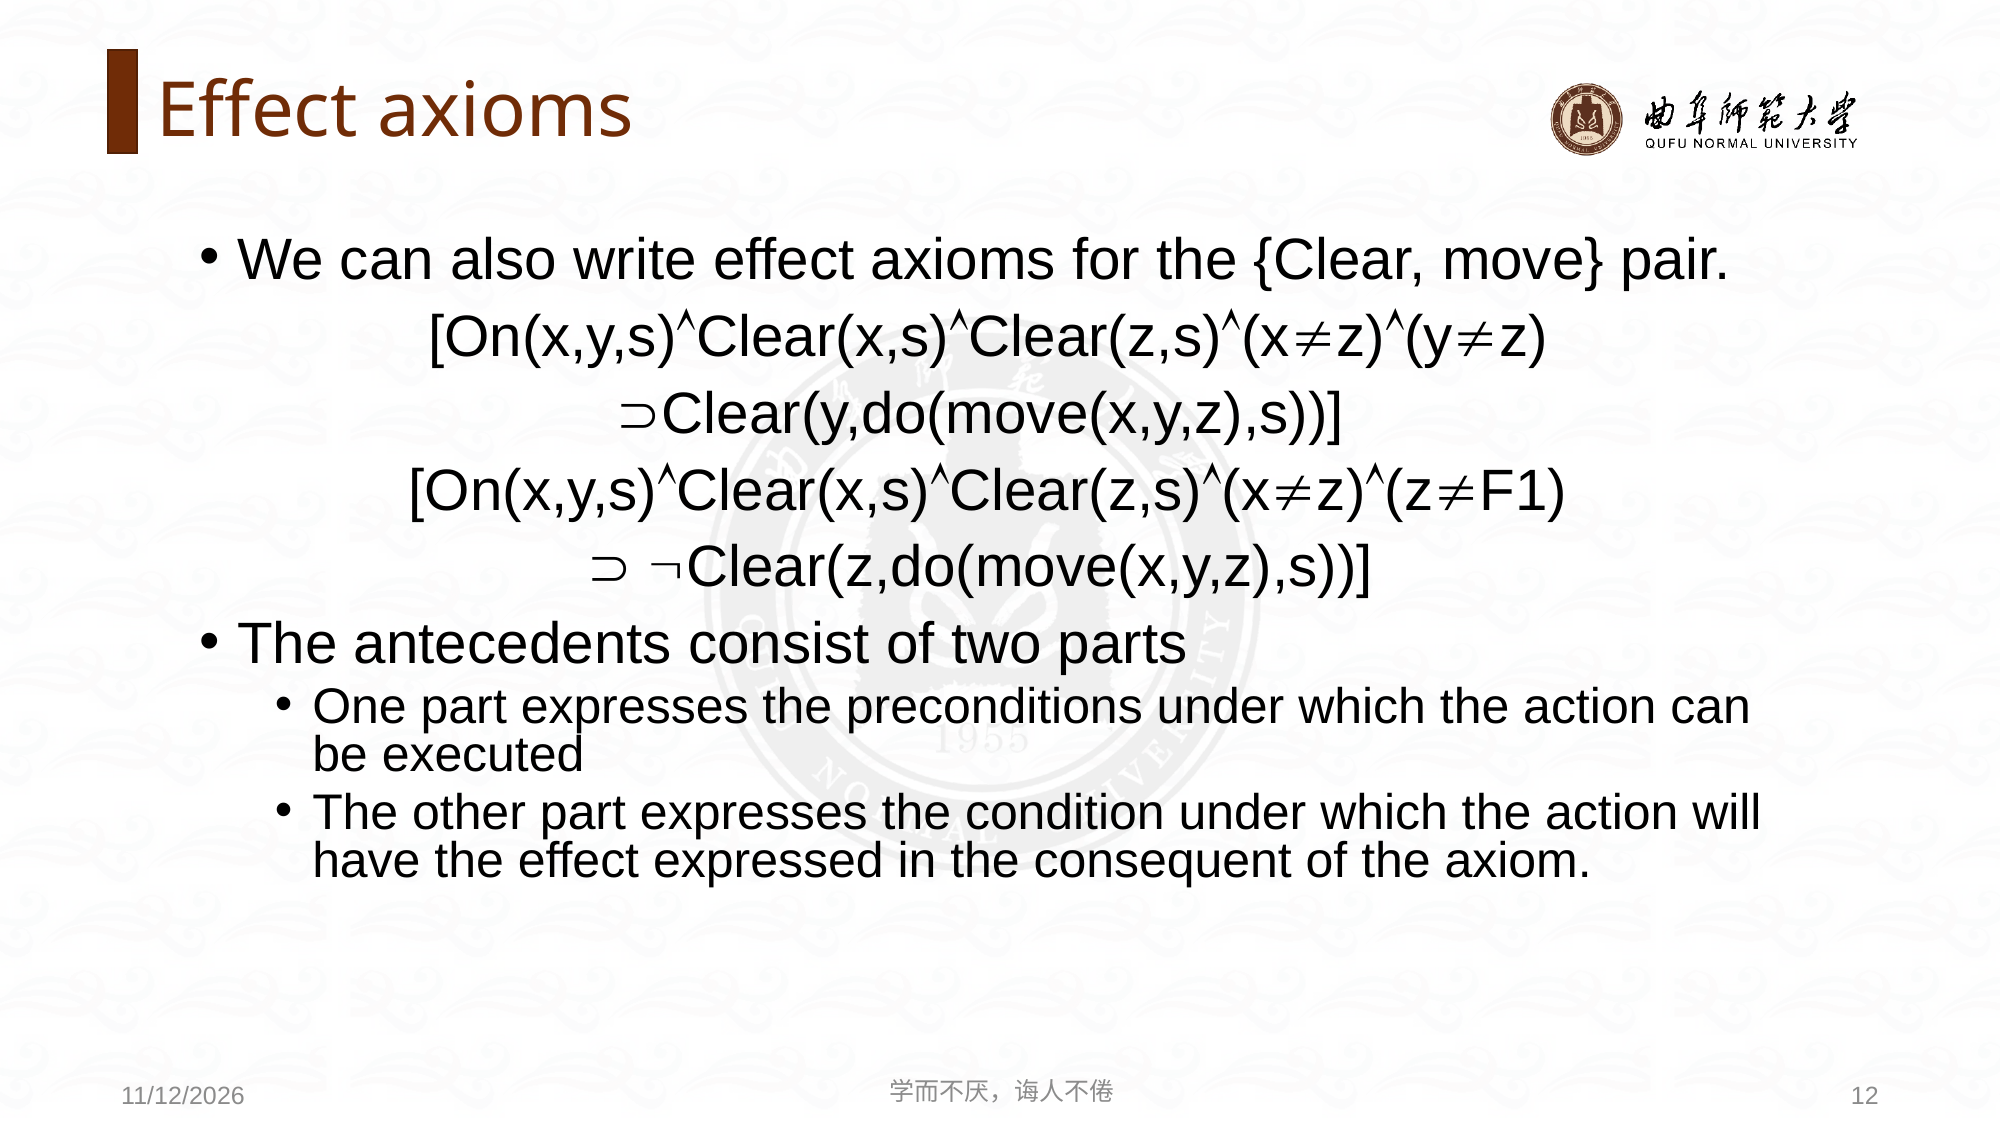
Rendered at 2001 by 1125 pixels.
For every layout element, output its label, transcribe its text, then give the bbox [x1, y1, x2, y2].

footer 学而不厌，诲人不倦 [664, 1063, 1340, 1124]
picture [1543, 75, 1894, 158]
text_box We can also write effect axioms for the {Clear, move} pair. [On(x,y,s)Clear(x,s)Clear(z,s)(xz)(yz) Clear(y,do(move(x,y,z),s))] [On(x,y,s)Clear(x,s)Clear(z,s)(xz)(zF1)  Clear(z,do(move(x,y,z),s))] The antecedents consist of two parts One part expresses the preconditions under which the action can be executed The other part expresses the condition under which the action will have the effect expressed in the consequent of the axiom. [184, 227, 1792, 999]
title Effect axioms [141, 62, 878, 161]
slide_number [106, 1065, 557, 1125]
slide_number 12 [1443, 1065, 1894, 1125]
